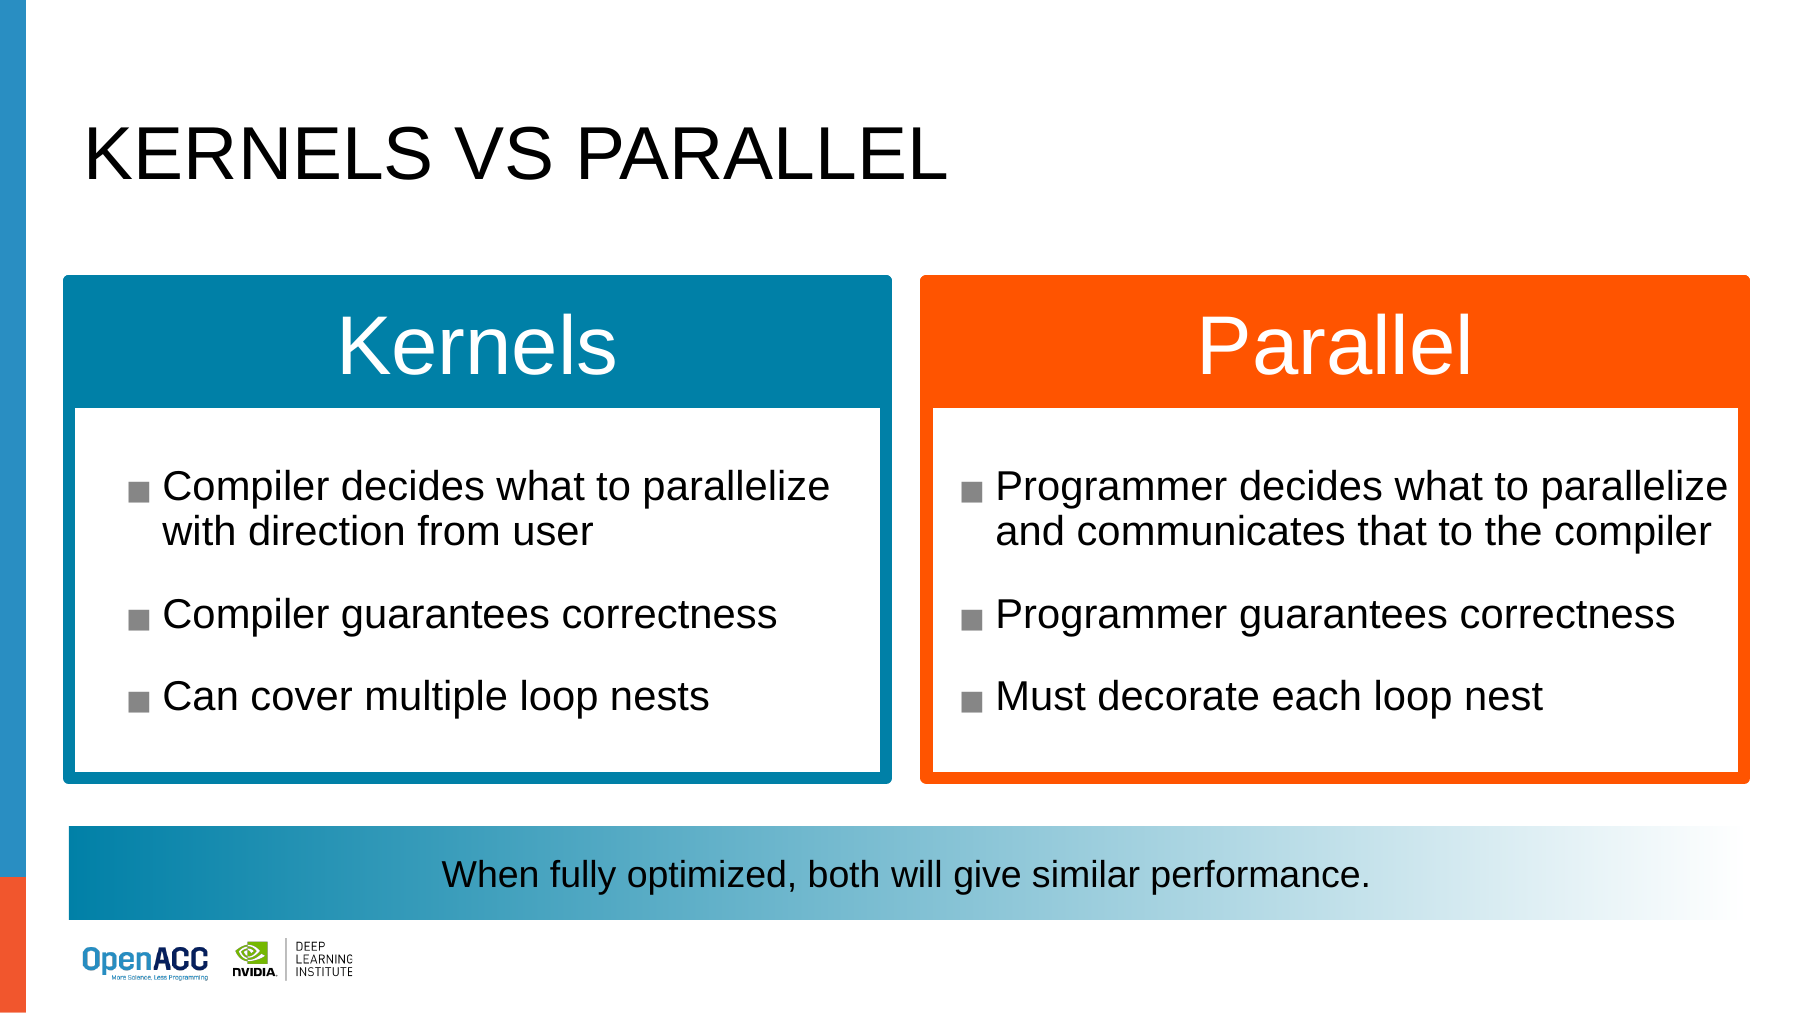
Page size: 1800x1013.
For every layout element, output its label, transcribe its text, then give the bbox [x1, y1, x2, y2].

text_box Programmer decides what to parallelize and communicates that to the compiler Programmer guarantees correctness Must decorate each loop nest [942, 457, 1761, 723]
text_box When fully optimized, both will give similar performance. [68, 826, 1745, 920]
text_box Parallel [926, 281, 1744, 402]
text_box [926, 402, 1744, 778]
text_box Kernels [68, 281, 886, 402]
picture [81, 946, 208, 981]
picture [233, 938, 353, 981]
list Compiler decides what to parallelize with direction from user Compiler guarantees correctness Can cover multiple loop nests [109, 457, 927, 723]
title KERNELS VS PARALLEL [68, 106, 1706, 204]
text_box Programmer based parallelization Programmer based optimizations Programmer based restrictions [68, 281, 887, 778]
